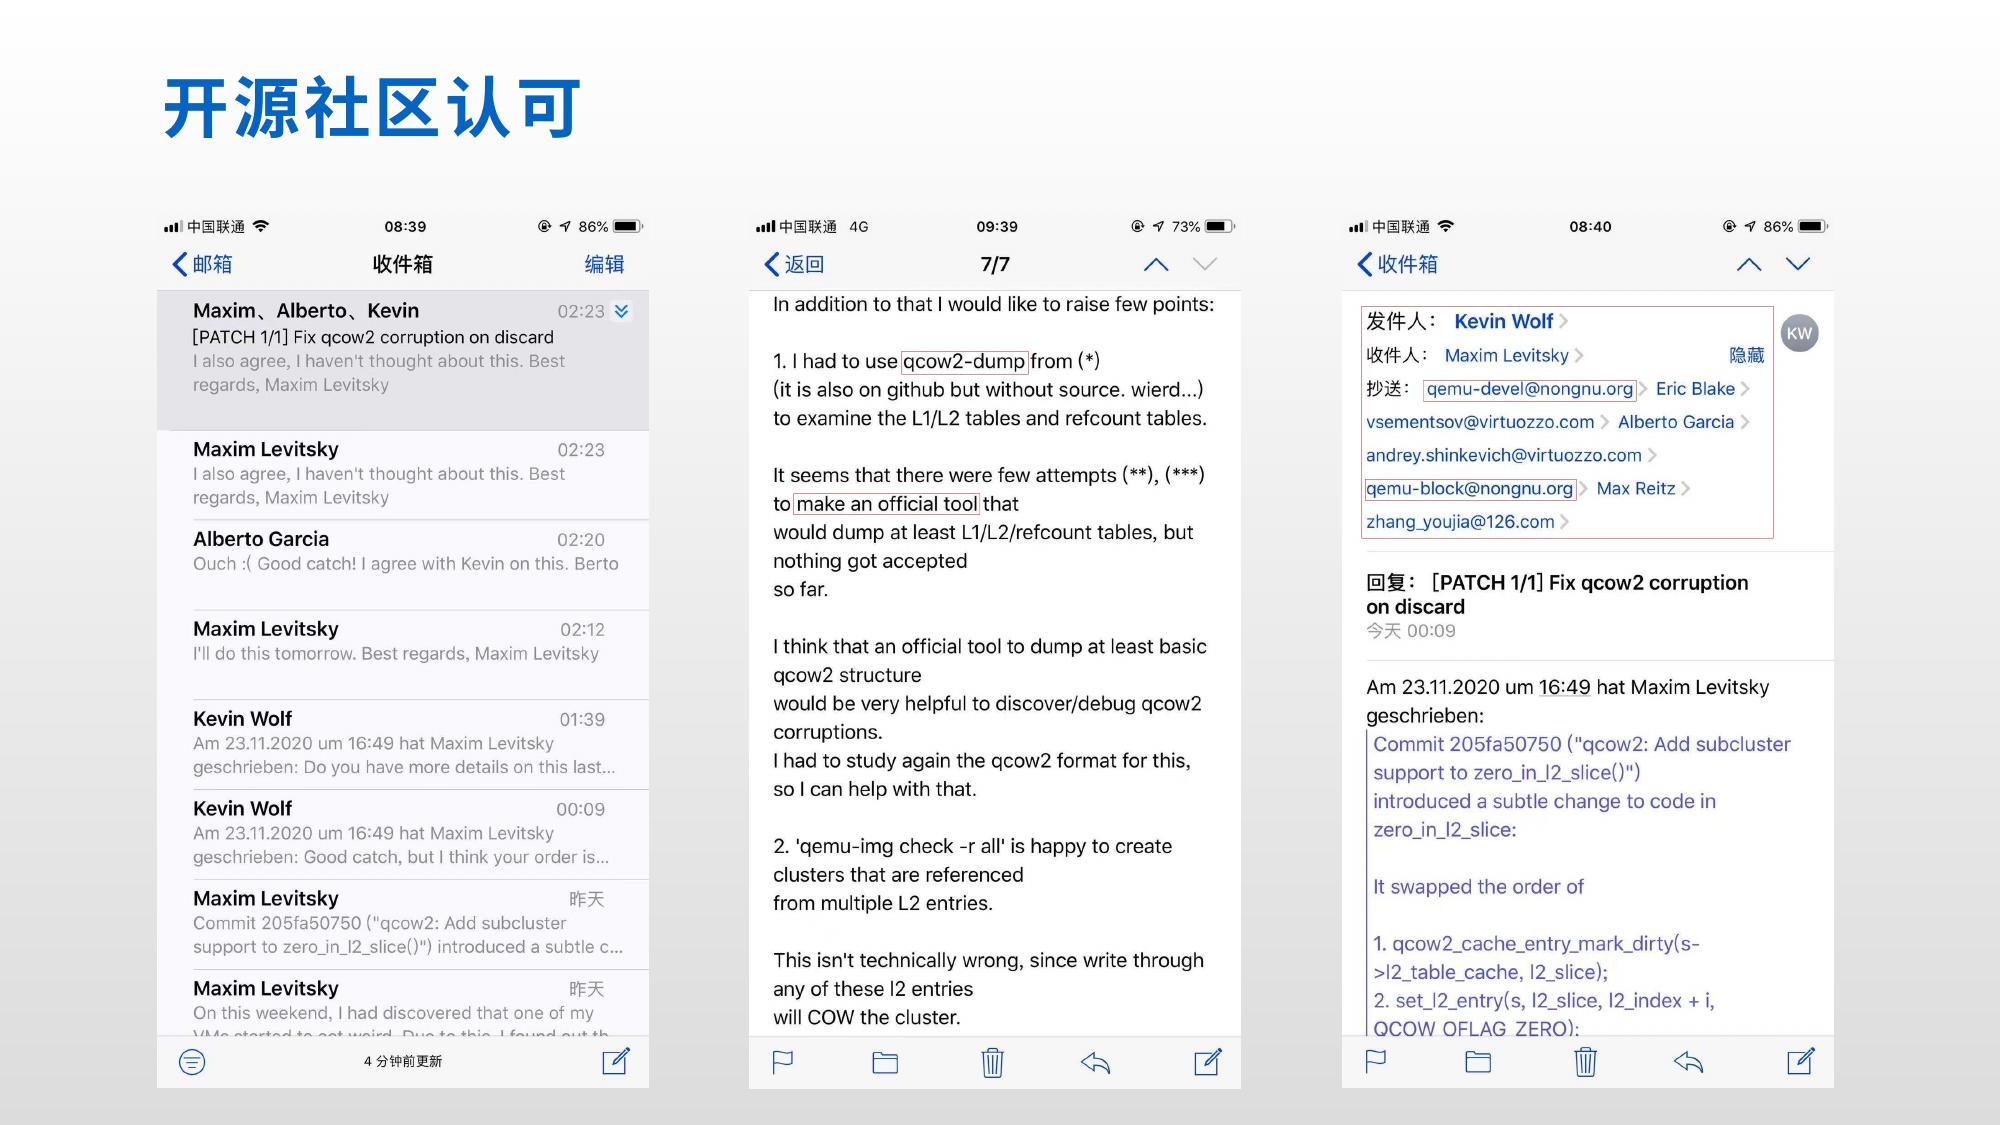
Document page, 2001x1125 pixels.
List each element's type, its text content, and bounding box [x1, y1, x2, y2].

picture [749, 214, 1241, 1089]
picture [1342, 213, 1834, 1088]
picture [157, 213, 649, 1088]
title 开源社区认可 [145, 53, 786, 160]
